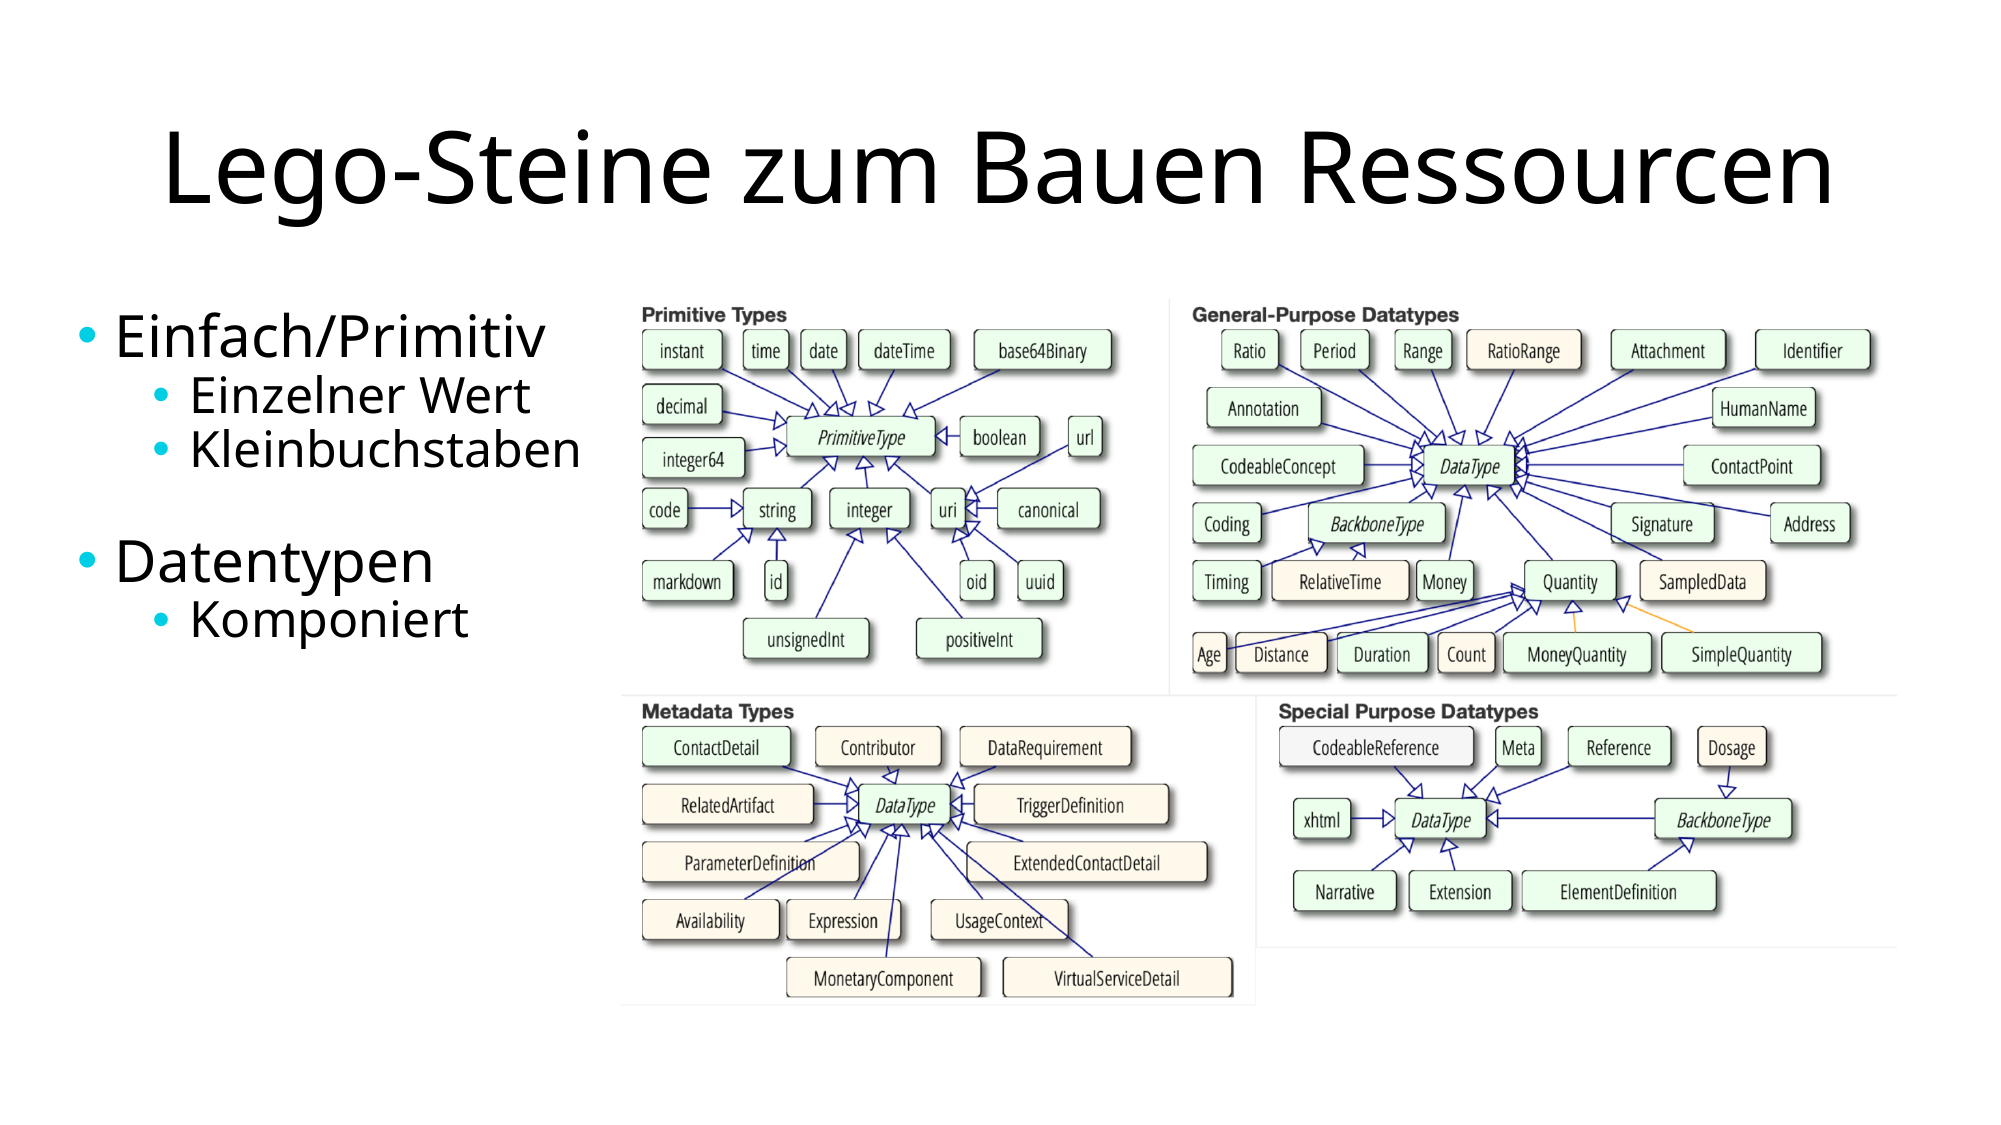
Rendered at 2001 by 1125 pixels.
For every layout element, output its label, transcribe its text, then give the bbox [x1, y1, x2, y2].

title Lego-Steine zum Bauen Ressourcen [62, 62, 1938, 280]
picture [621, 299, 1897, 1007]
list Einfach/Primitiv Einzelner Wert Kleinbuchstaben Datentypen Komponiert [62, 299, 1938, 1014]
